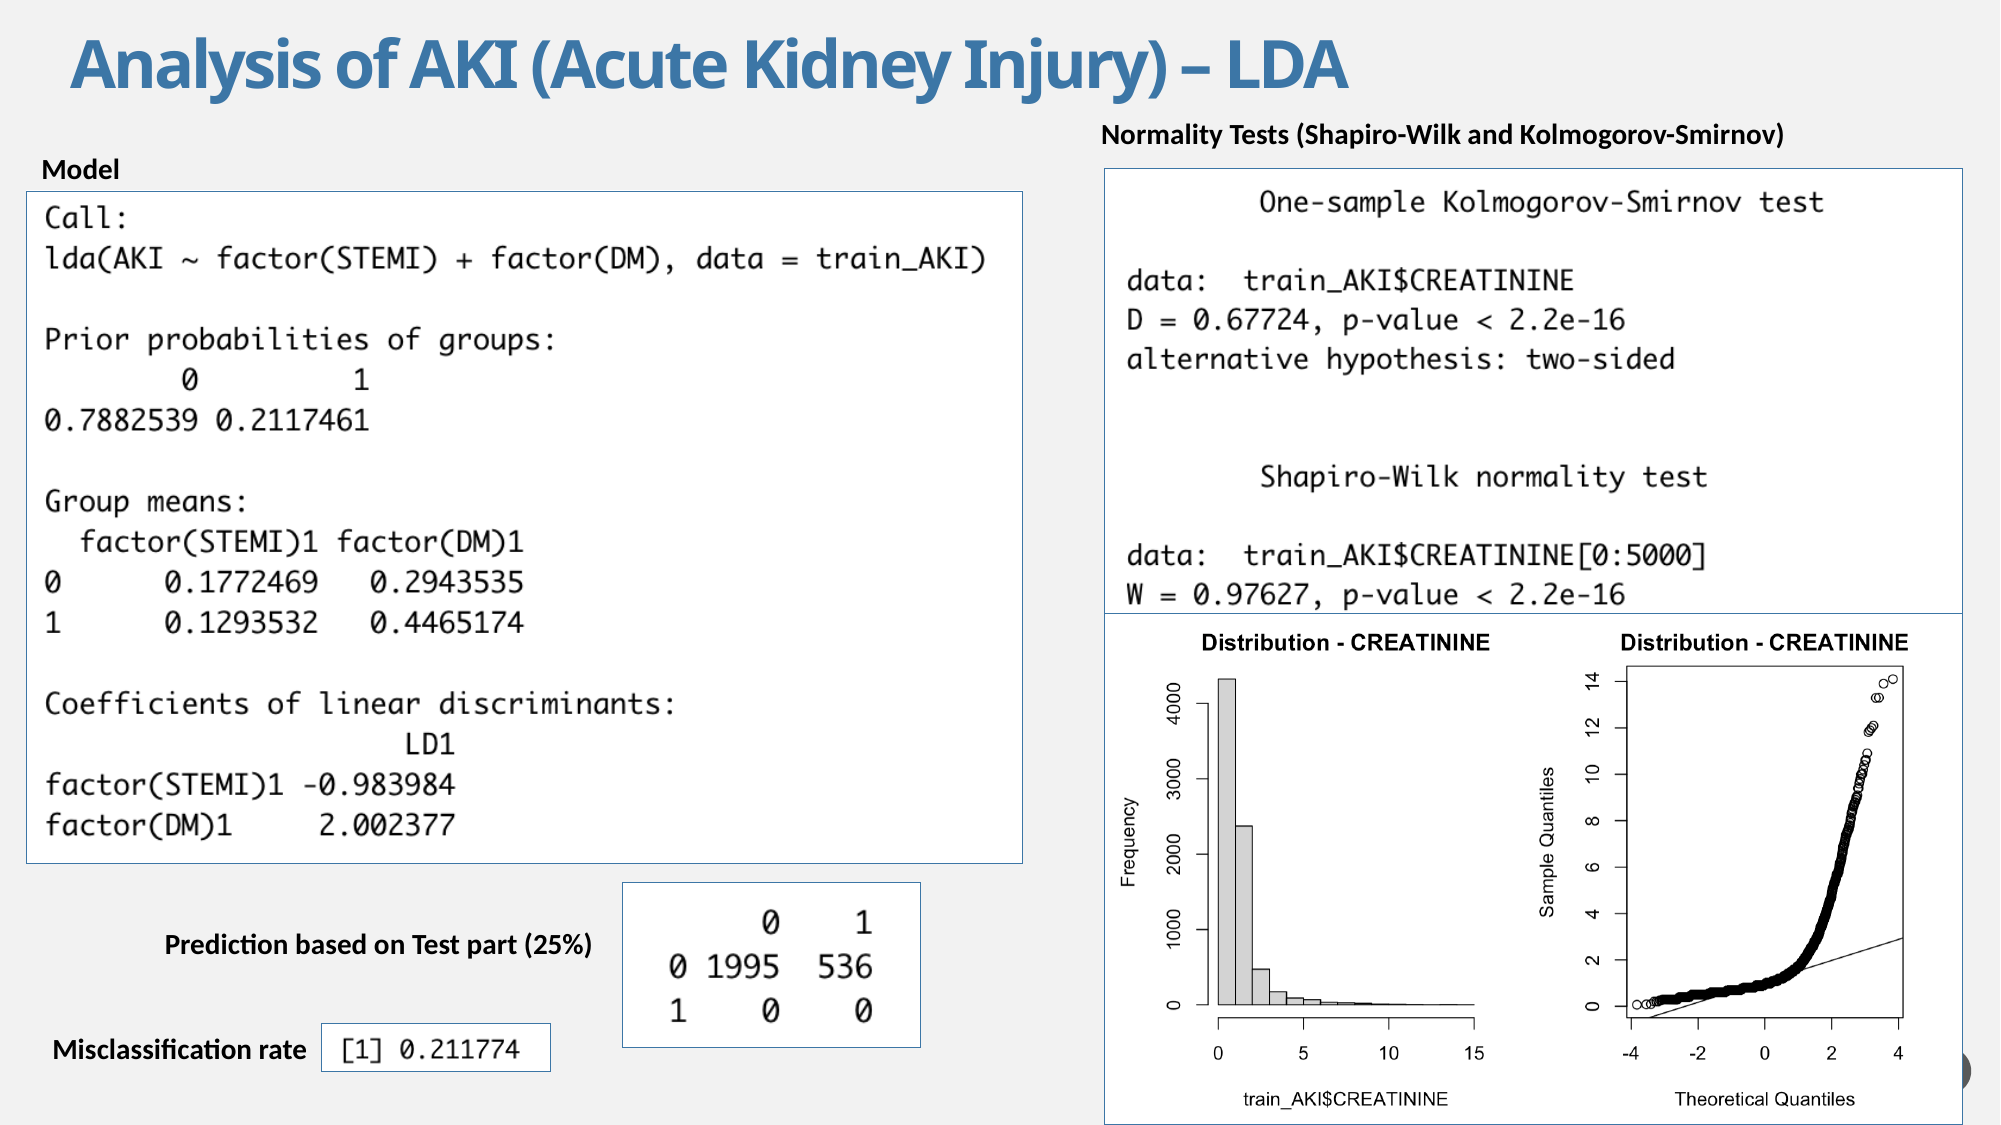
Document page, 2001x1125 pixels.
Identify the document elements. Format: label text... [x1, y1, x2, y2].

title Analysis of AKI (Acute Kidney Injury) – LDA [70, 32, 1930, 103]
text_box Model [26, 142, 181, 190]
picture [1104, 168, 1963, 1125]
slide_number 19 [1963, 1053, 1972, 1089]
picture [26, 190, 1023, 864]
text_box Prediction based on Test part (25%) [150, 918, 622, 968]
text_box Misclassification rate [37, 1023, 336, 1073]
picture [321, 1023, 551, 1072]
picture [622, 882, 921, 1048]
text_box Normality Tests (Shapiro-Wilk and Kolmogorov-Smirnov) [1086, 108, 1981, 159]
